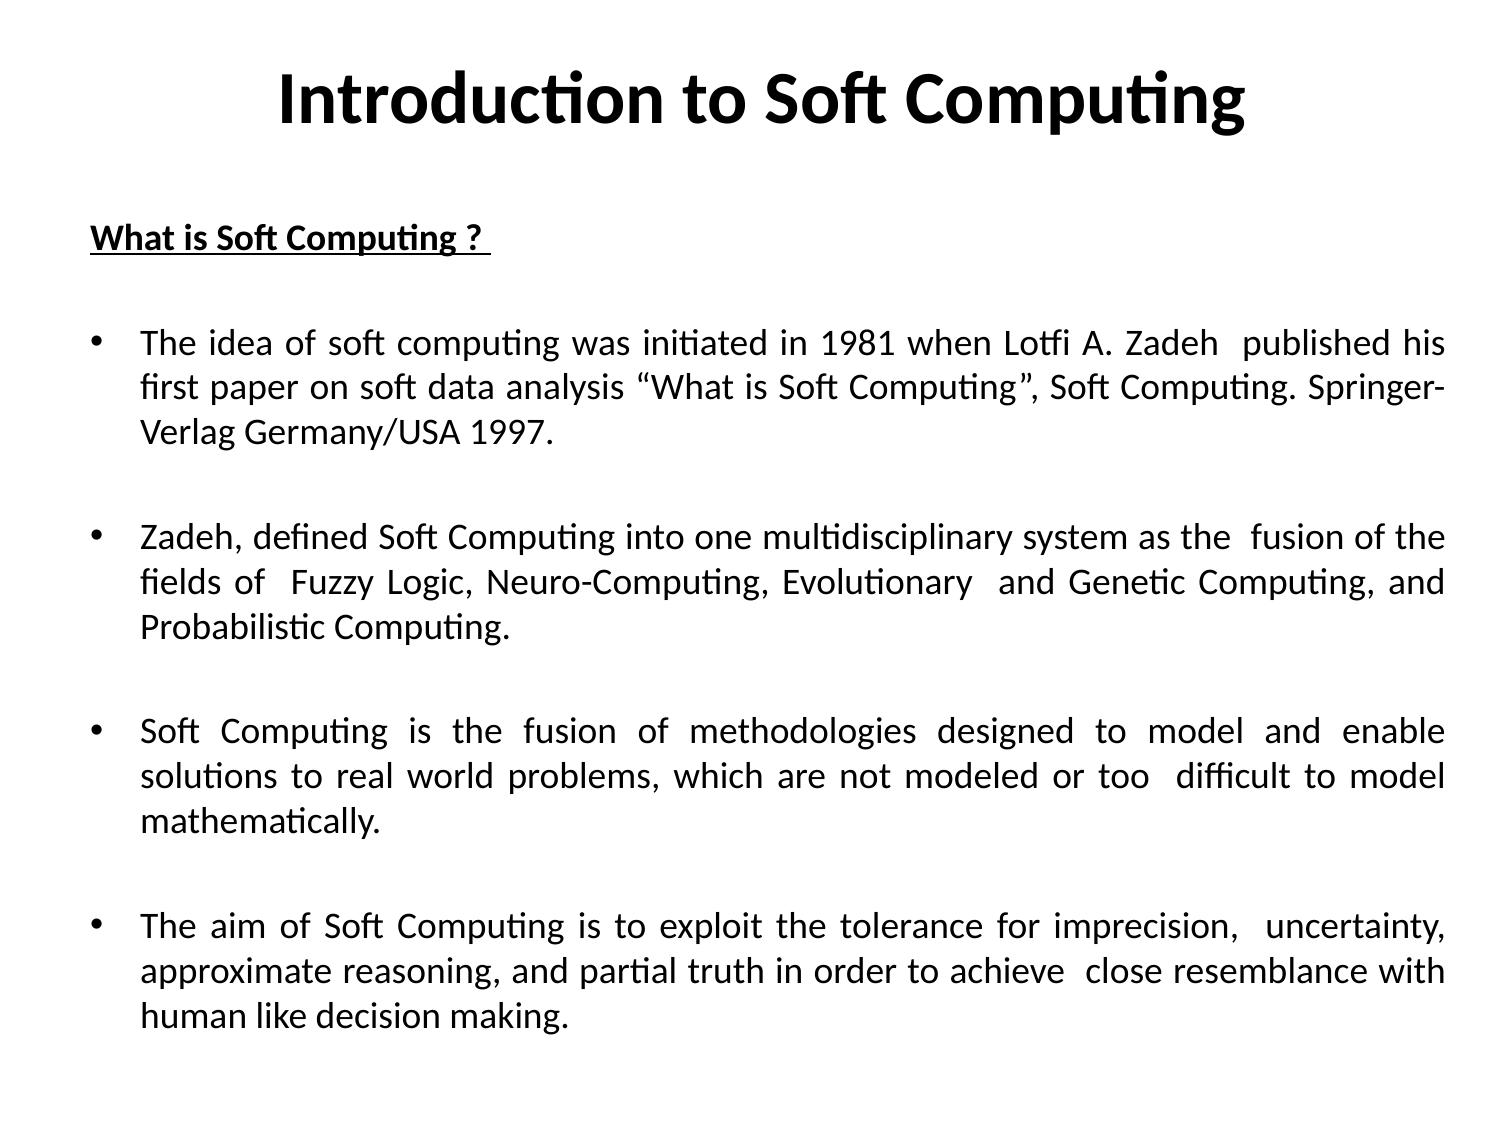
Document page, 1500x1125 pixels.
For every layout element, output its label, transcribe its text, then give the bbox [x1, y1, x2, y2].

list What is Soft Computing ? The idea of soft computing was initiated in 1981 when Lotfi A. Zadeh published his first paper on soft data analysis “What is Soft Computing”, Soft Computing. Springer-Verlag Germany/USA 1997. Zadeh, defined Soft Computing into one multidisciplinary system as the fusion of the fields of Fuzzy Logic, Neuro-Computing, Evolutionary and Genetic Computing, and Probabilistic Computing. Soft Computing is the fusion of methodologies designed to model and enable solutions to real world problems, which are not modeled or too difficult to model mathematically. The aim of Soft Computing is to exploit the tolerance for imprecision, uncertainty, approximate reasoning, and partial truth in order to achieve close resemblance with human like decision making. [75, 174, 1463, 1063]
title Introduction to Soft Computing [87, 0, 1438, 174]
